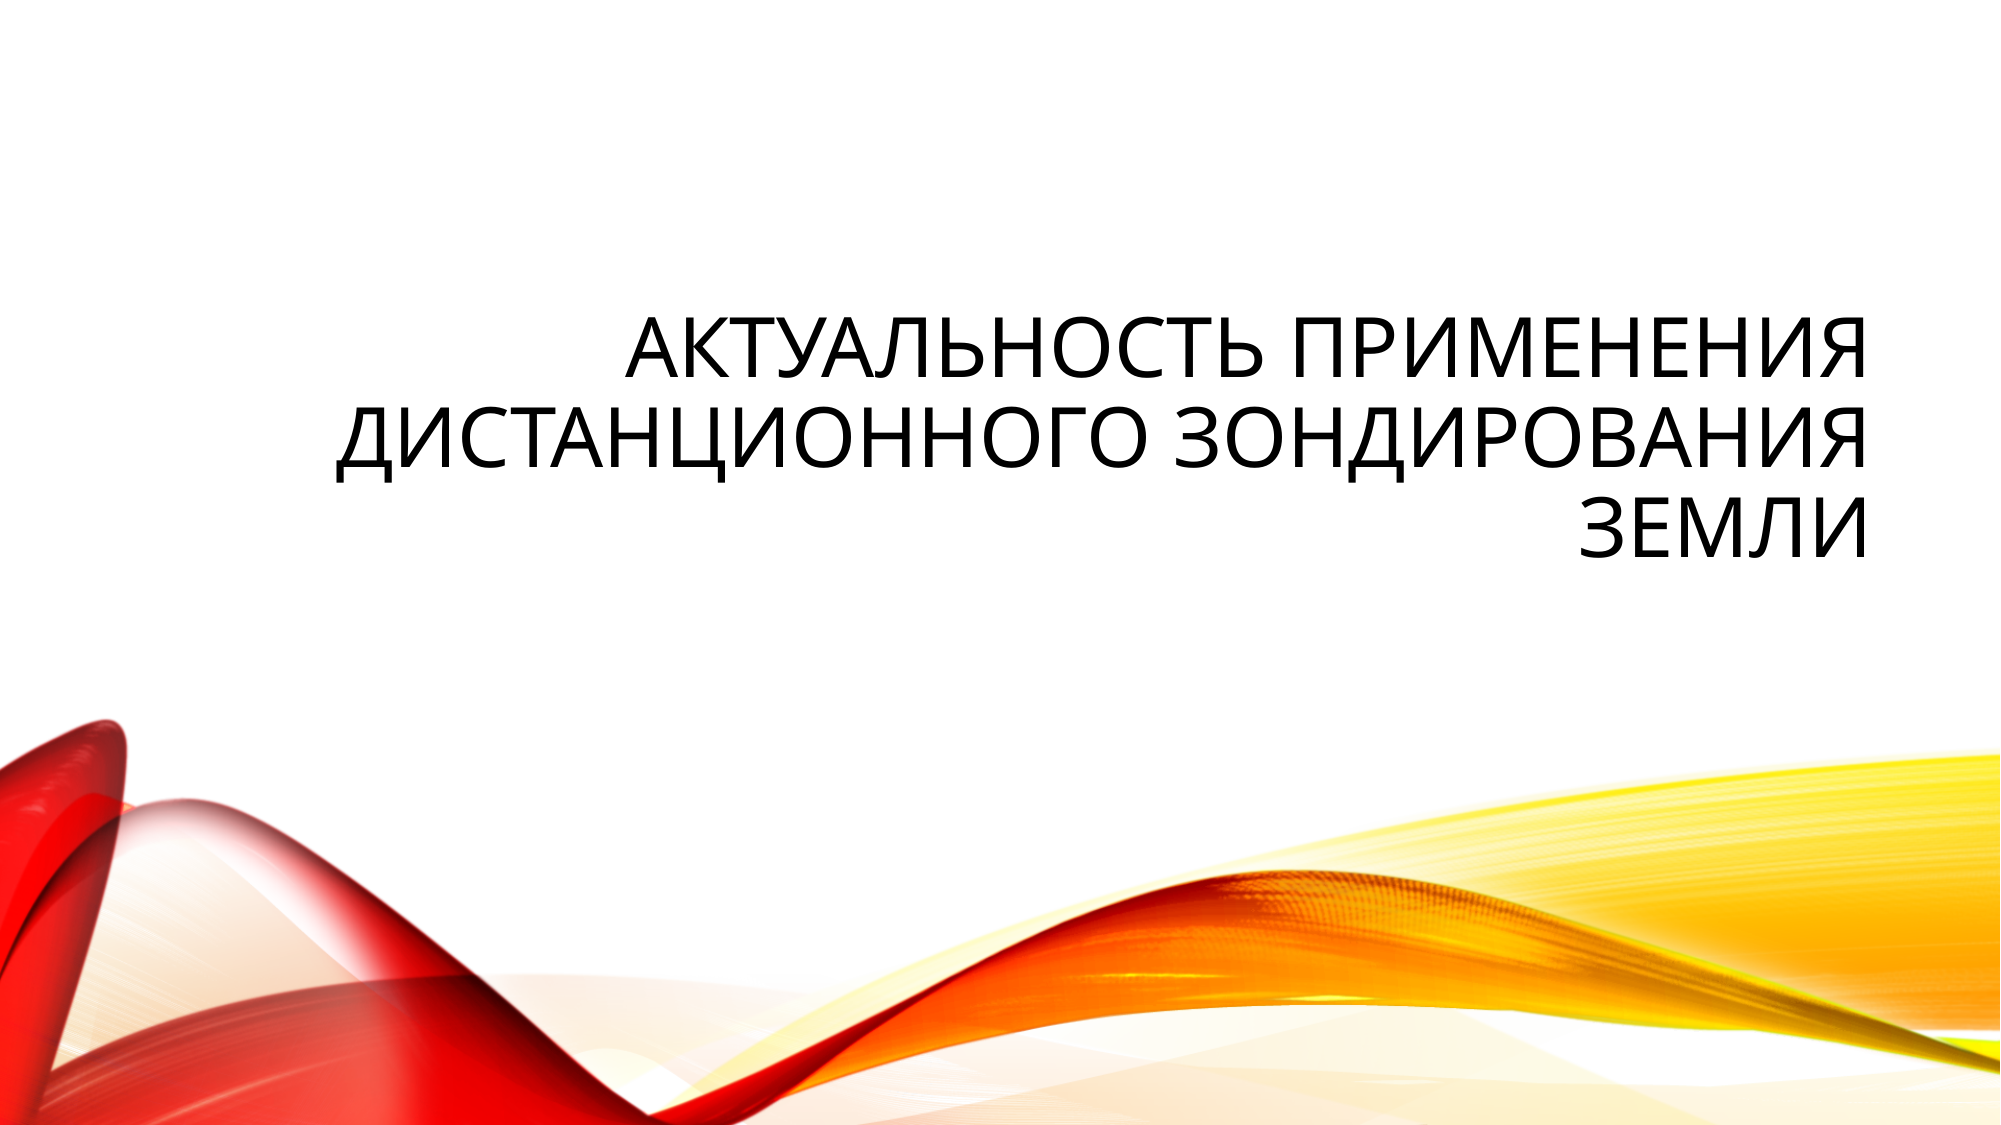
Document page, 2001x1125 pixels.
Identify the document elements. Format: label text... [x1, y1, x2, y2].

picture [0, 717, 2000, 1125]
title Актуальность применения Дистанционного зондирования Земли [112, 123, 1888, 584]
